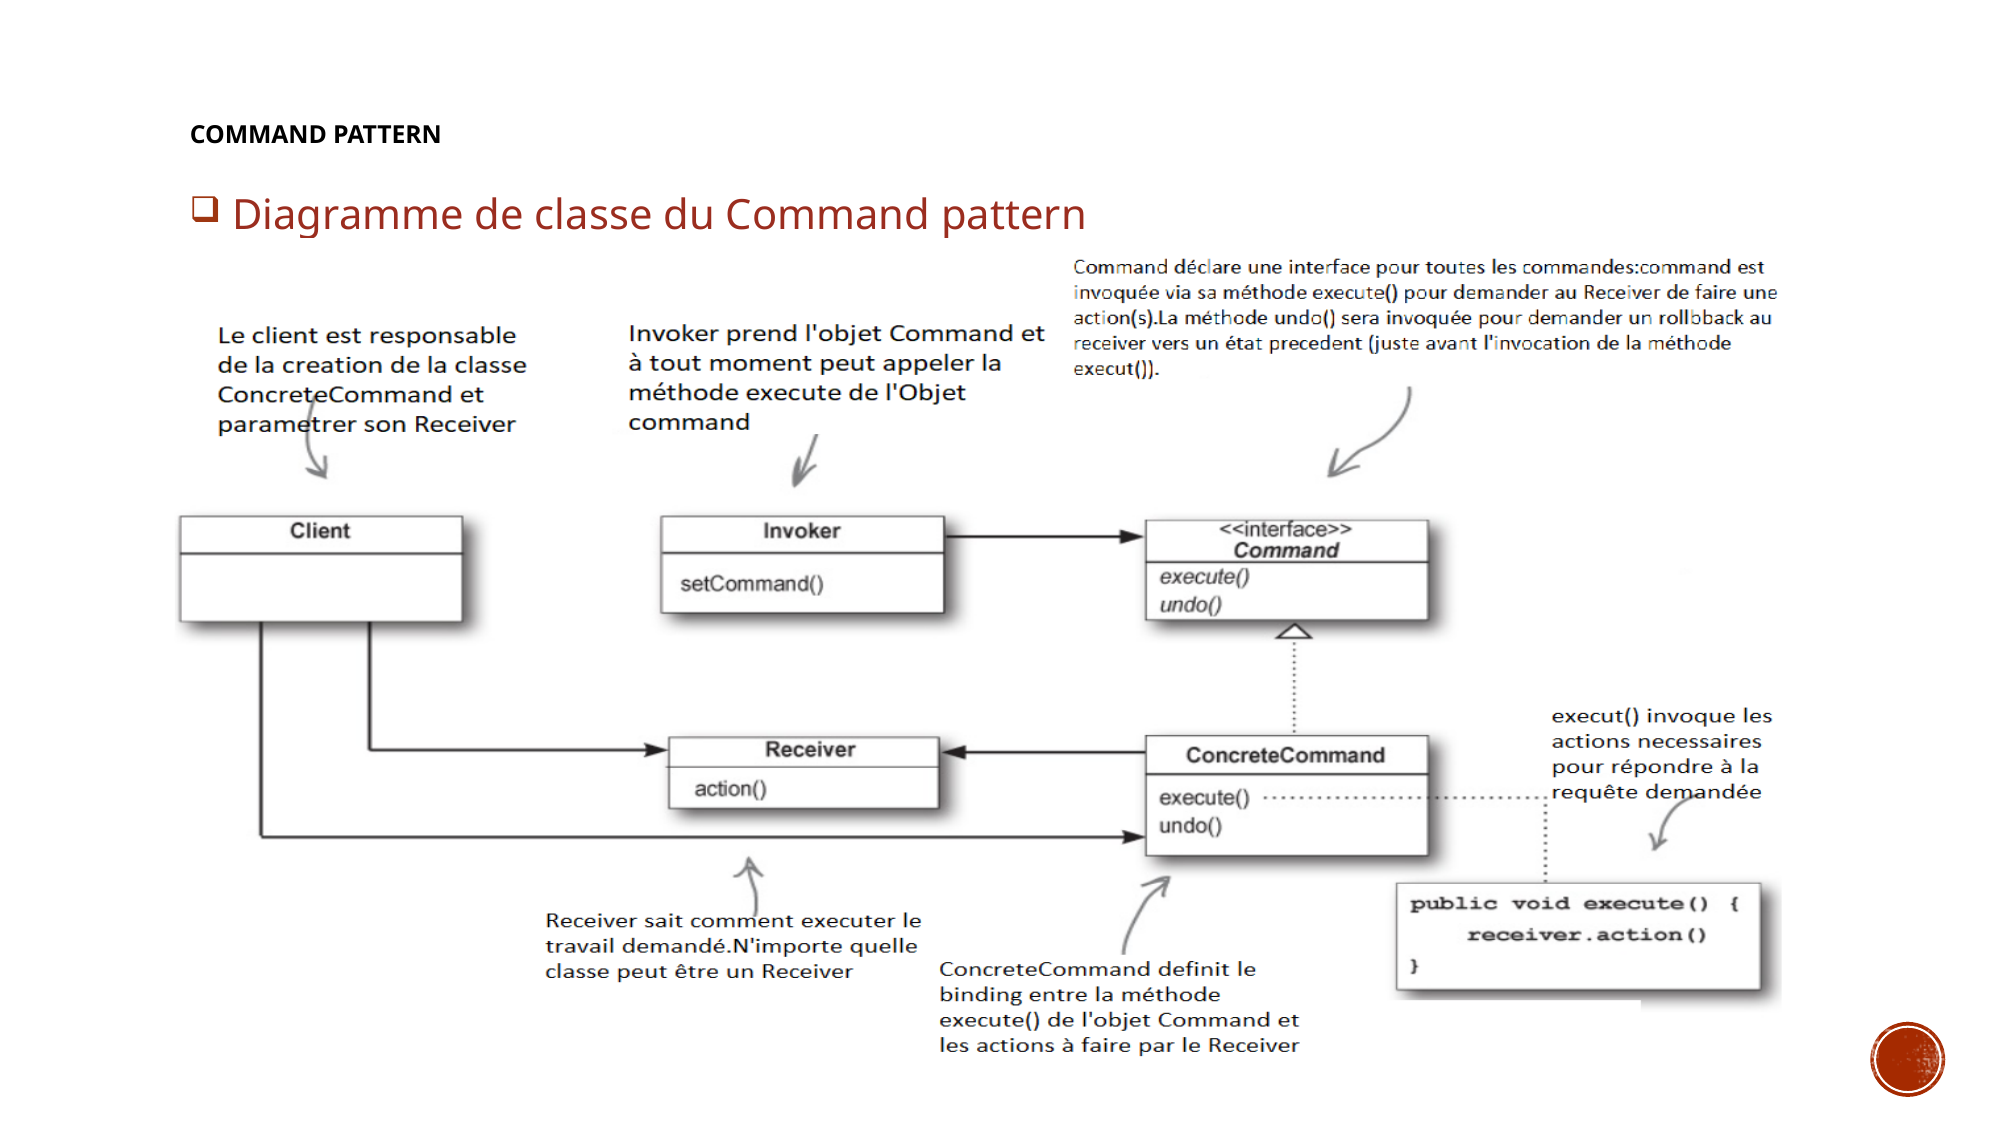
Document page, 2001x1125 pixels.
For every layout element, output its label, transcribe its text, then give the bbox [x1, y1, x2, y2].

text_box Diagramme de classe du Command pattern [174, 186, 1914, 959]
title Command Pattern [174, 34, 1825, 186]
picture [174, 238, 1782, 1091]
